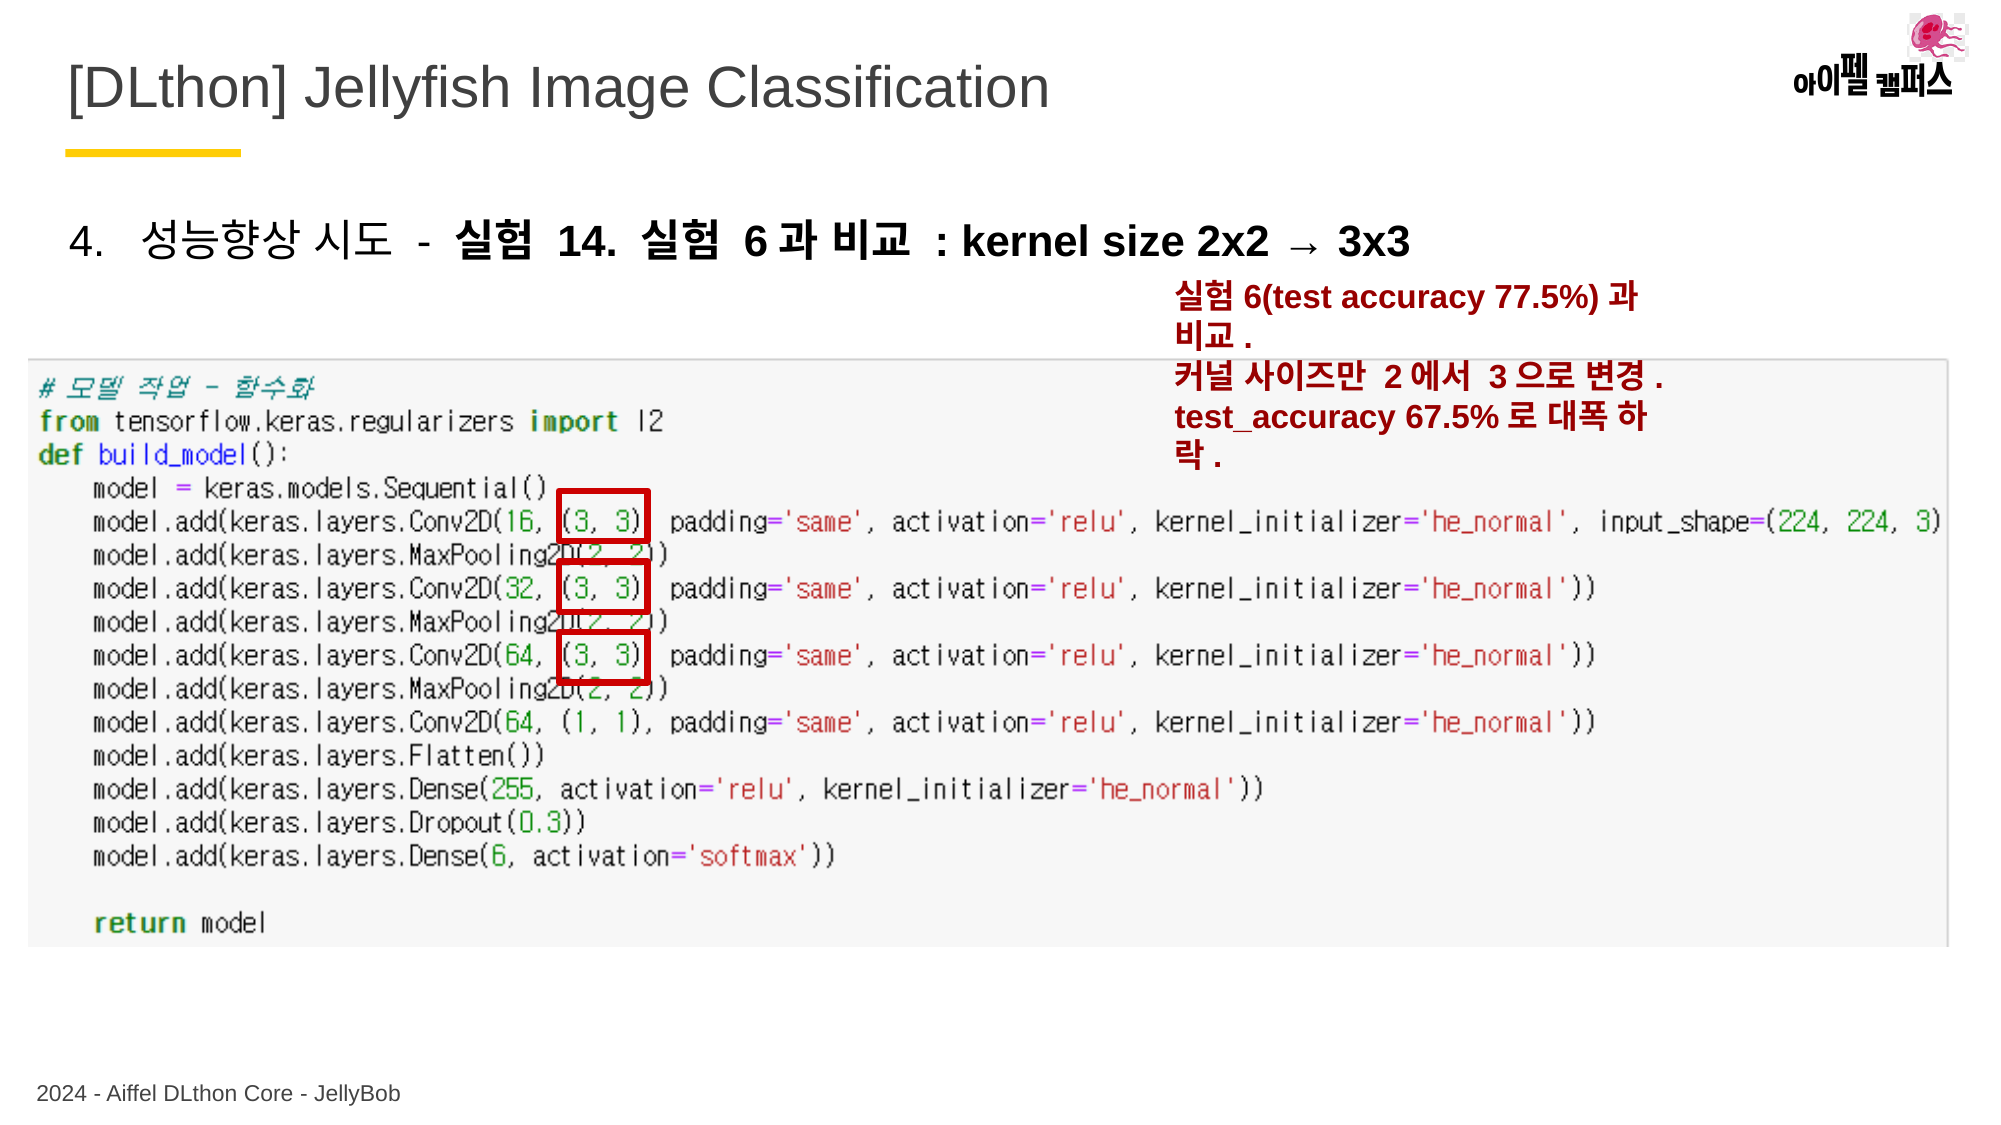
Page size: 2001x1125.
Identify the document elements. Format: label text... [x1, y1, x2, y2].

title [DLthon] Jellyfish Image Classification [60, 49, 1795, 167]
picture [28, 355, 1962, 948]
text_box 실험6(test accuracy 77.5%)과 비교. 커널 사이즈만 2에서 3으로 변경. test_accuracy 67.5%로 대폭 하락. [1159, 259, 1708, 355]
text_box 2024 - Aiffel DLthon Core - JellyBob [28, 1057, 582, 1114]
text_box 4. 성능향상 시도 - 실험 14. 실험 6과 비교 : kernel size 2x2 → 3x3 [63, 180, 1563, 271]
picture [1794, 13, 1969, 98]
